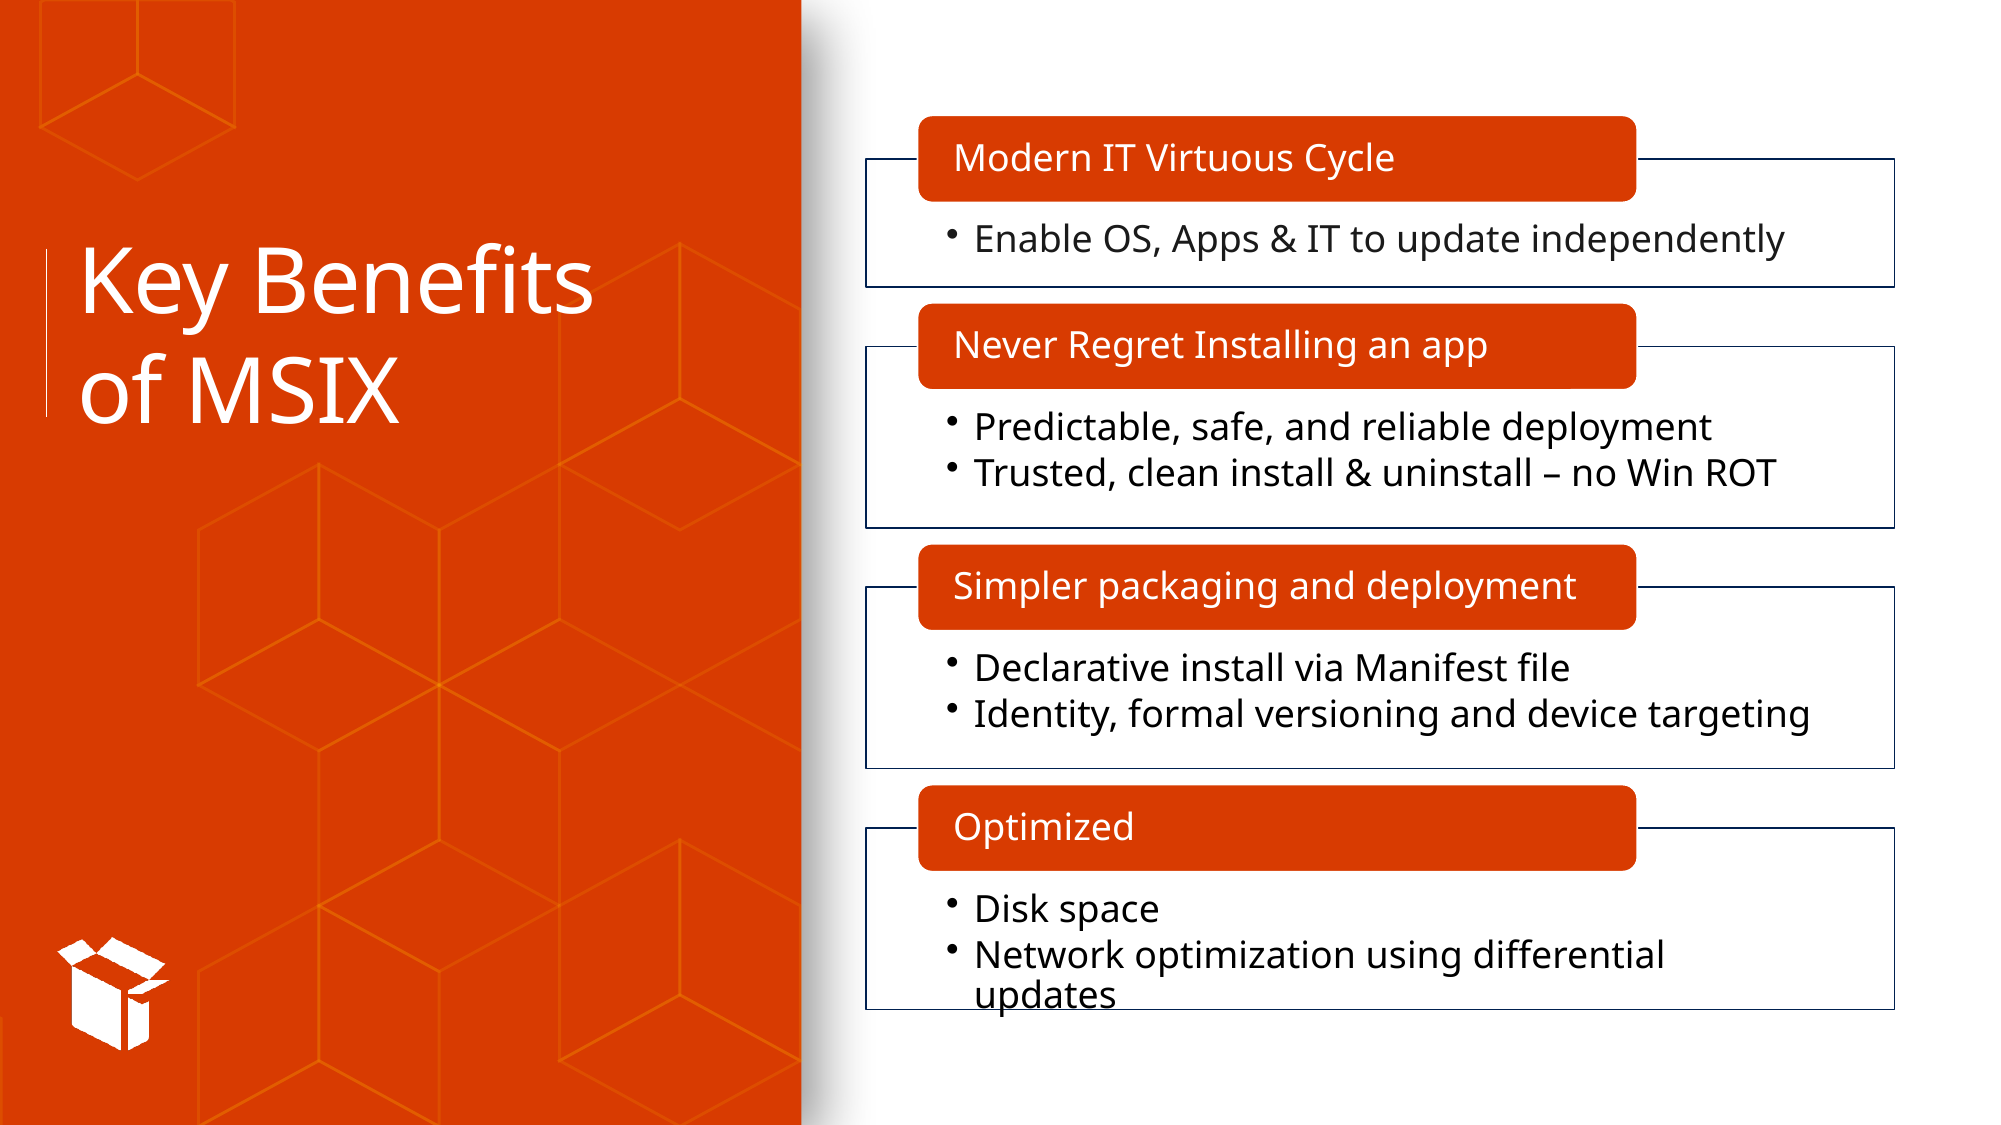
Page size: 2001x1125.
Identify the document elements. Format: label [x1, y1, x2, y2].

text_box [0, 0, 802, 1125]
picture [35, 915, 192, 1072]
list [865, 105, 1895, 1020]
